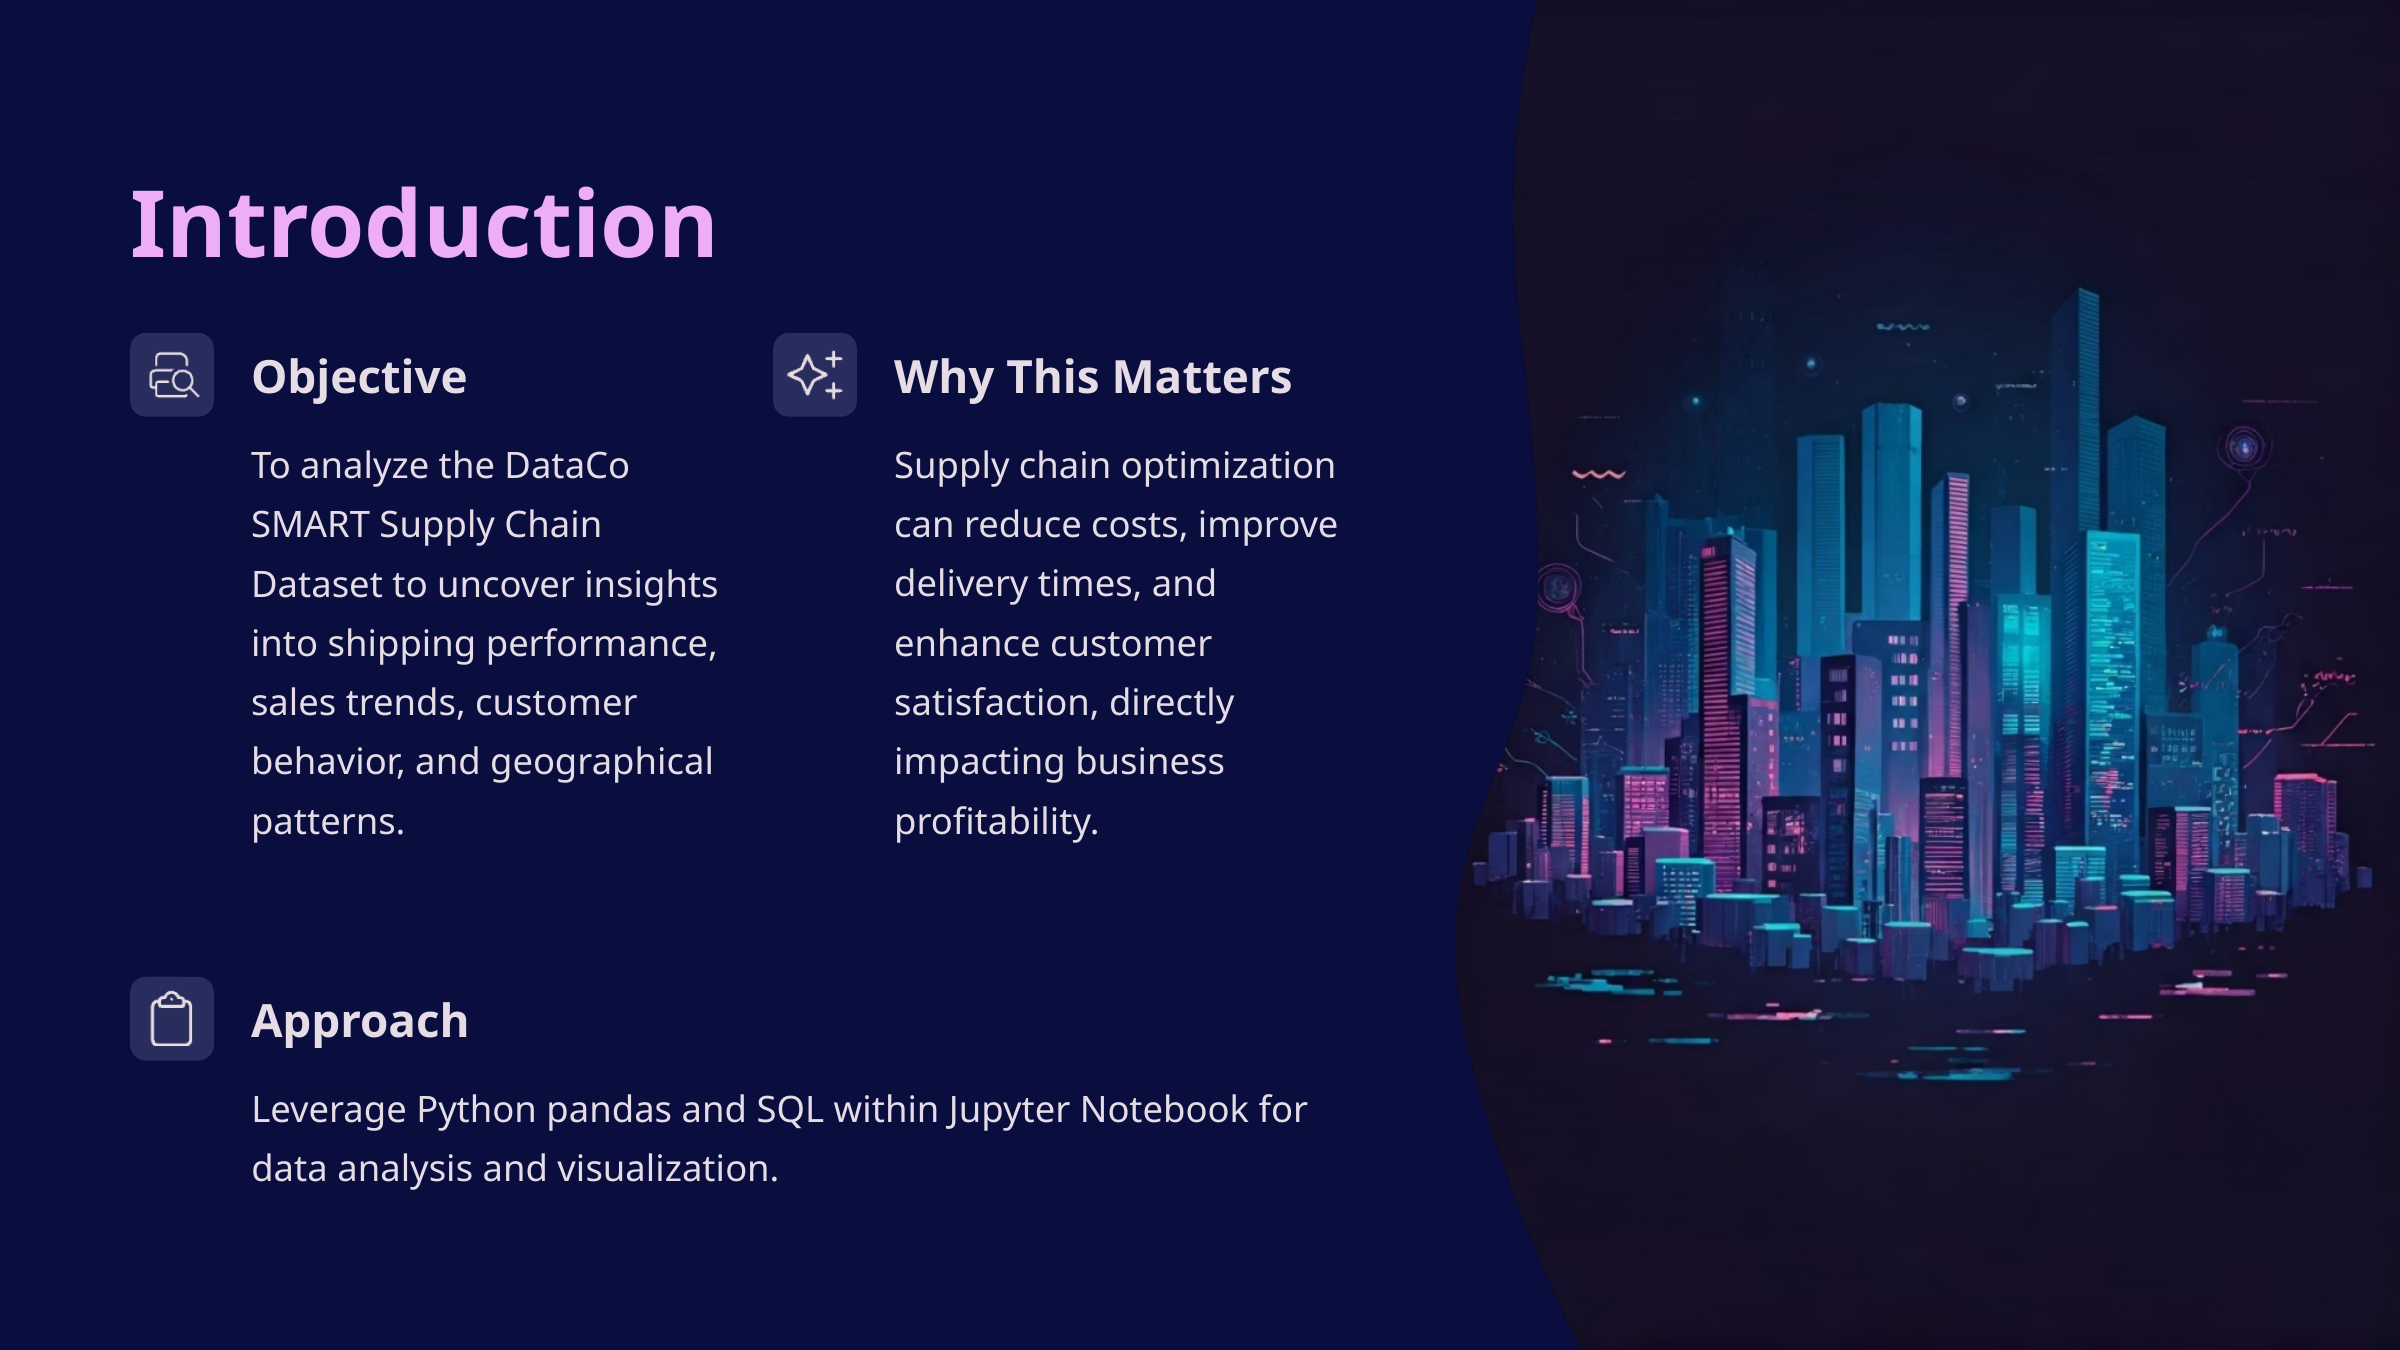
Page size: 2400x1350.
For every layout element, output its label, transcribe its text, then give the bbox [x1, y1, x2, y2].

picture [144, 339, 200, 410]
text_box Why This Matters [894, 345, 1360, 404]
text_box Objective [251, 345, 717, 404]
text_box [130, 976, 214, 1061]
text_box To analyze the DataCo SMART Supply Chain Dataset to uncover insights into shipping performance, sales trends, customer behavior, and geographical patterns. [251, 426, 727, 903]
text_box Introduction [130, 160, 1061, 278]
picture [787, 339, 843, 410]
picture [1454, 0, 2400, 1350]
text_box Approach [251, 989, 717, 1048]
picture [144, 983, 200, 1054]
text_box Leverage Python pandas and SQL within Jupyter Notebook for data analysis and visualization. [251, 1070, 1370, 1190]
text_box Supply chain optimization can reduce costs, improve delivery times, and enhance customer satisfaction, directly impacting business profitability. [894, 426, 1370, 843]
text_box [130, 332, 214, 417]
text_box [773, 332, 857, 417]
